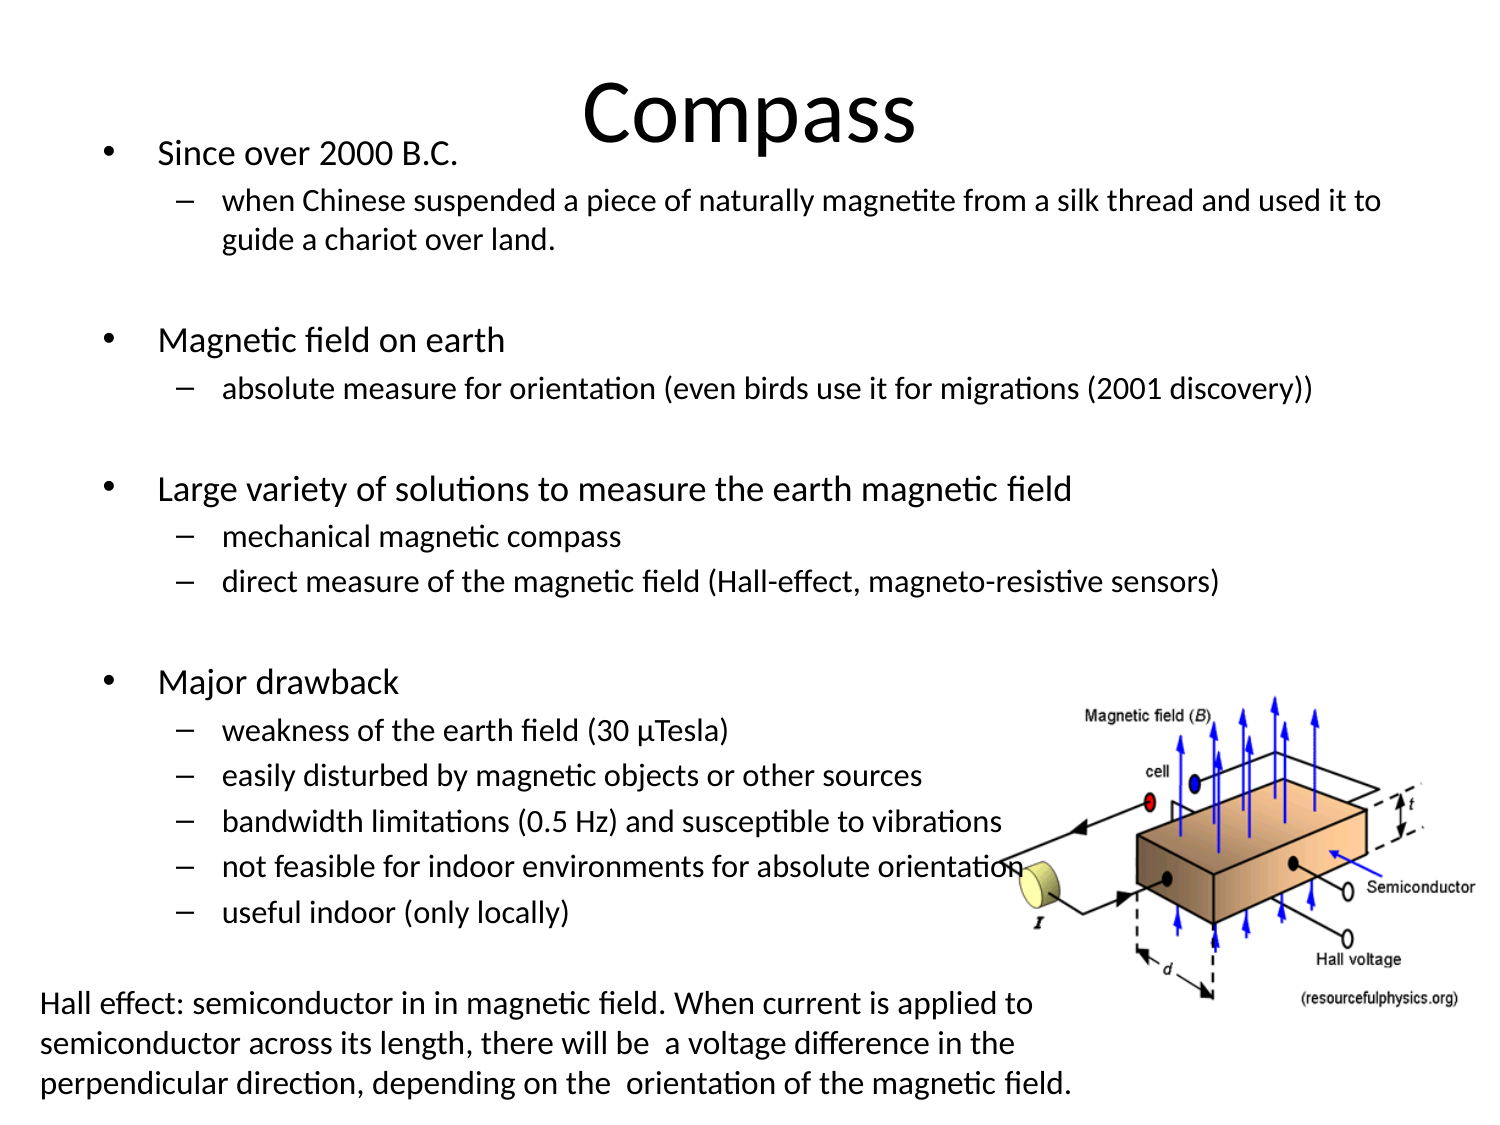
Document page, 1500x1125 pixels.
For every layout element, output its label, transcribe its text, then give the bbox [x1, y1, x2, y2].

title Compass [75, 12, 1425, 200]
list Since over 2000 B.C. when Chinese suspended a piece of naturally magnetite from a silk thread and used it to guide a chariot over land. Magnetic field on earth absolute measure for orientation (even birds use it for migrations (2001 discovery)) Large variety of solutions to measure the earth magnetic field mechanical magnetic compass direct measure of the magnetic field (Hall-effect, magneto-resistive sensors) Major drawback weakness of the earth field (30 μTesla) easily disturbed by magnetic objects or other sources bandwidth limitations (0.5 Hz) and susceptible to vibrations not feasible for indoor environments for absolute orientation useful indoor (only locally) [87, 121, 1473, 938]
text_box Hall effect: semiconductor in in magnetic field. When current is applied to semiconductor across its length, there will be a voltage difference in the perpendicular direction, depending on the orientation of the magnetic field. [24, 973, 1125, 1109]
picture [991, 691, 1500, 1025]
